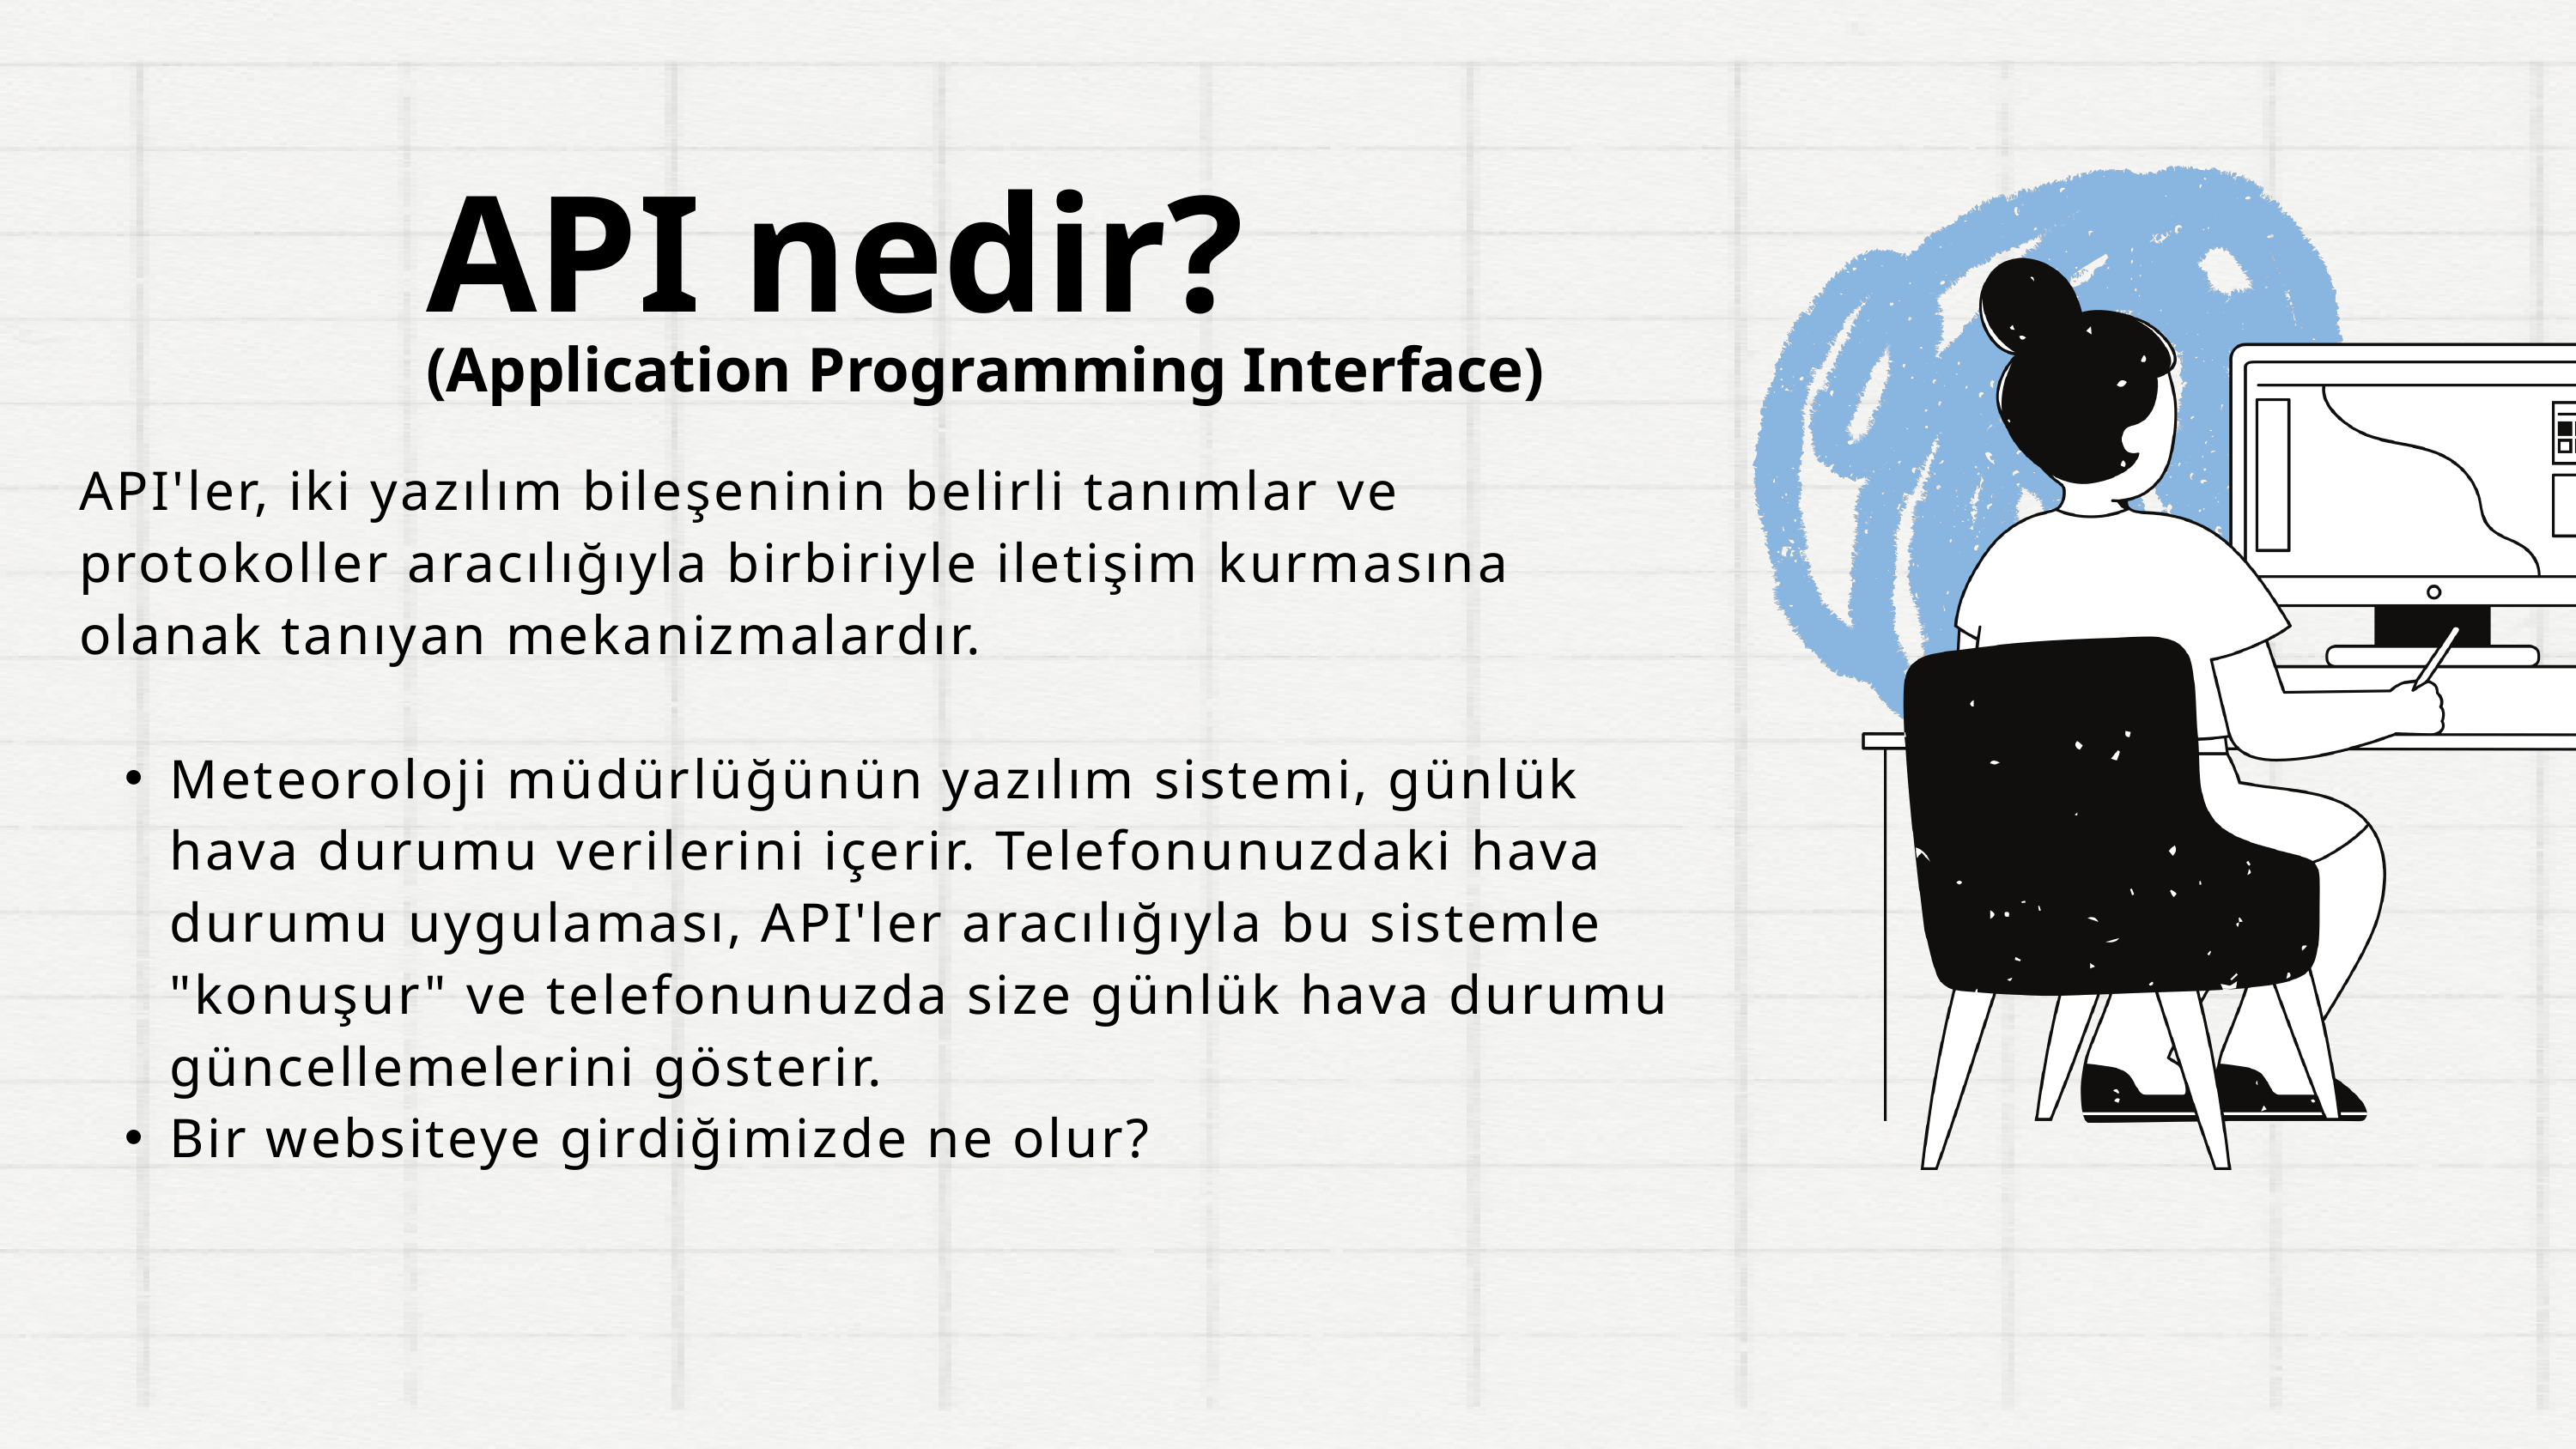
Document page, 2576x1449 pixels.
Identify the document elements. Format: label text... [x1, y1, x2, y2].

text_box [1752, 164, 2345, 763]
text_box API'ler, iki yazılım bileşeninin belirli tanımlar ve protokoller aracılığıyla birbiriyle iletişim kurmasına olanak tanıyan mekanizmalardır. Meteoroloji müdürlüğünün yazılım sistemi, günlük hava durumu verilerini içerir. Telefonunuzdaki hava durumu uygulaması, API'ler aracılığıyla bu sistemle "konuşur" ve telefonunuzda size günlük hava durumu güncellemelerini gösterir. Bir websiteye girdiğimizde ne olur? [79, 449, 1696, 1168]
text_box API nedir? (Application Programming Interface) [426, 188, 1566, 404]
text_box [0, 0, 2576, 1449]
text_box [1862, 251, 2576, 1171]
